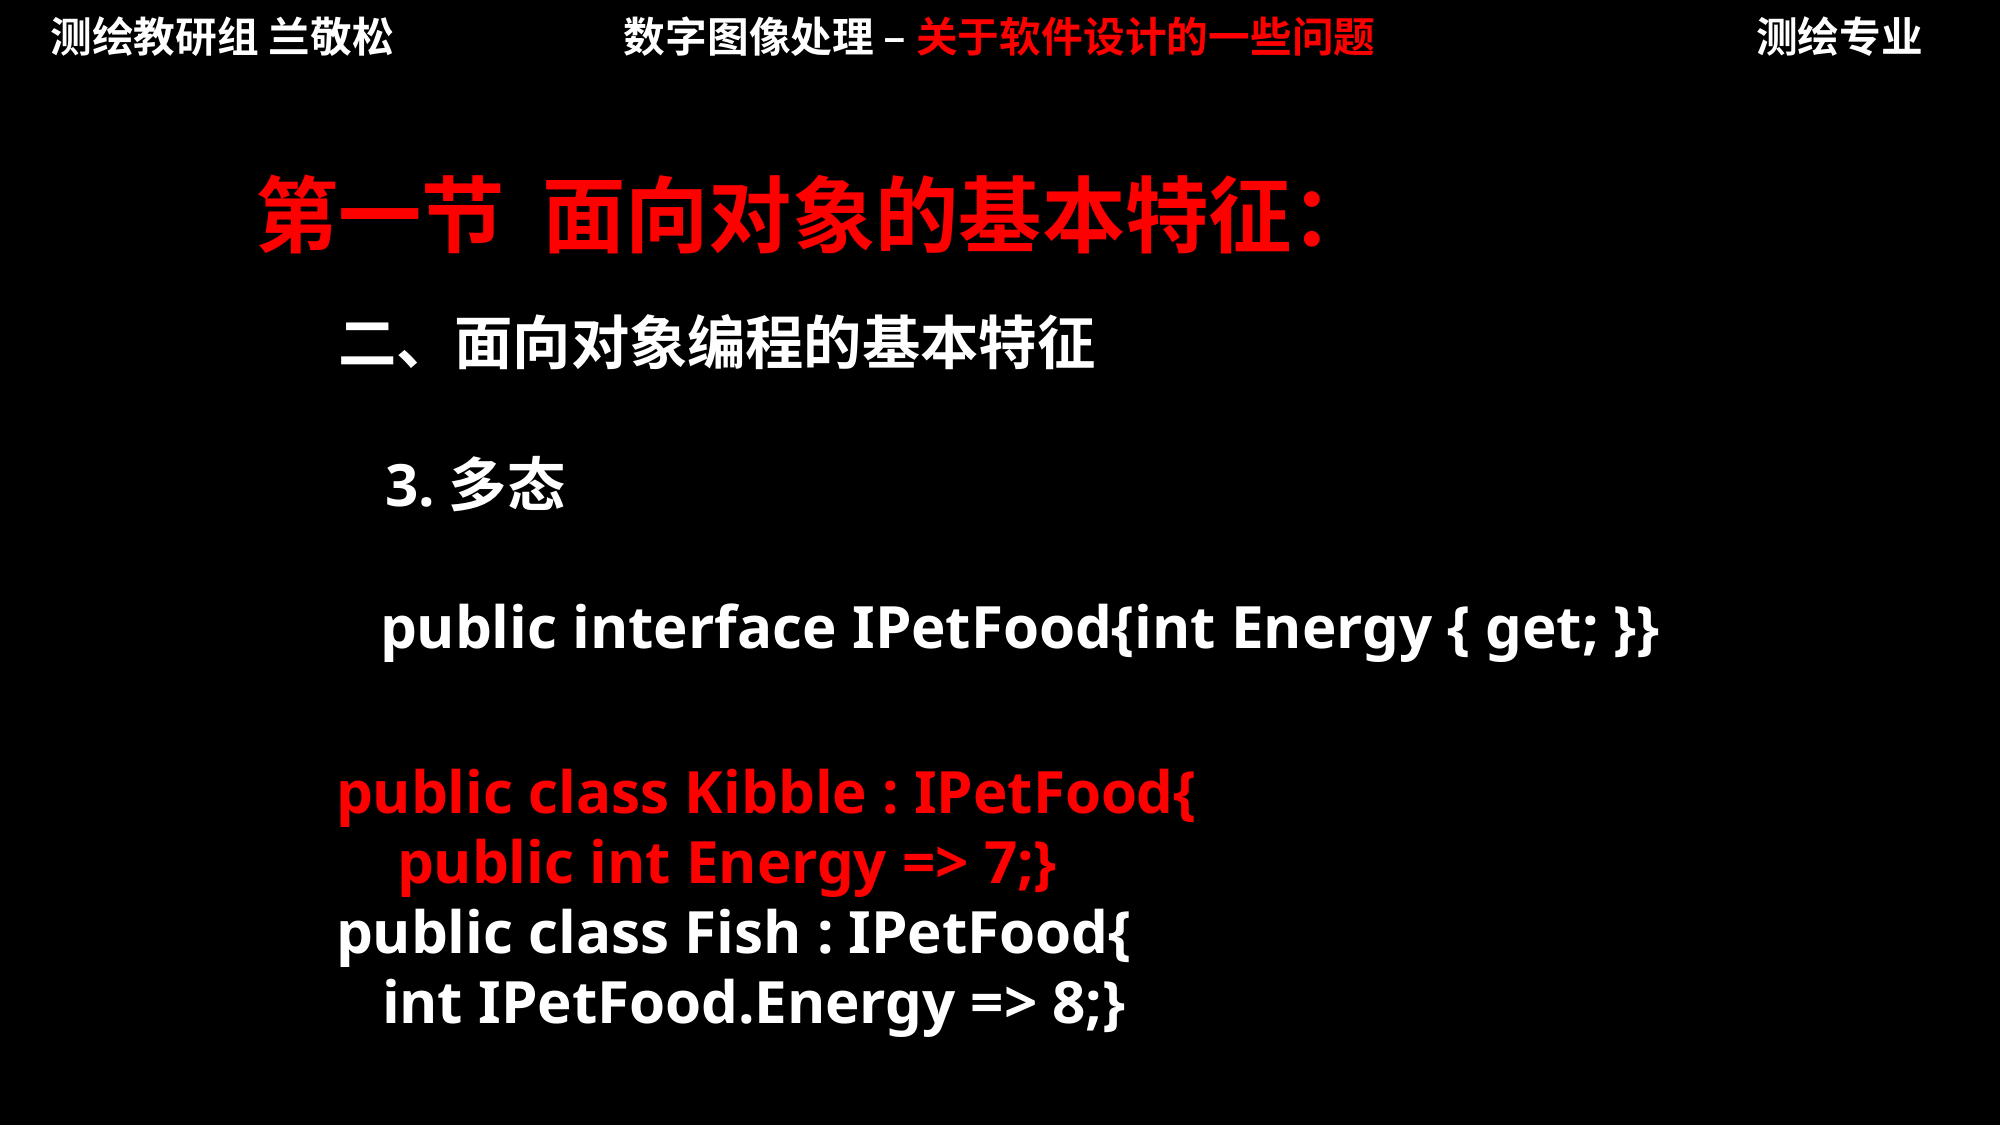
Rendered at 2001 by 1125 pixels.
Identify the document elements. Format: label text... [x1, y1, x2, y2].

text_box 第一节 面向对象的基本特征： [240, 155, 1391, 271]
text_box 3.多态 [370, 440, 612, 526]
text_box public interface IPetFood{int Energy { get; }} [365, 582, 1676, 668]
text_box 测绘教研组 兰敬松 [35, 3, 409, 69]
text_box public class Kibble : IPetFood{ public int Energy => 7;} public class Fish : IPetFood{ int IPetFood.Energy => 8;} [321, 748, 1318, 1043]
text_box 二、面向对象编程的基本特征 [323, 298, 1150, 384]
text_box 数字图像处理 – 关于软件设计的一些问题 [609, 3, 1391, 69]
text_box 测绘专业 [1741, 3, 1939, 69]
